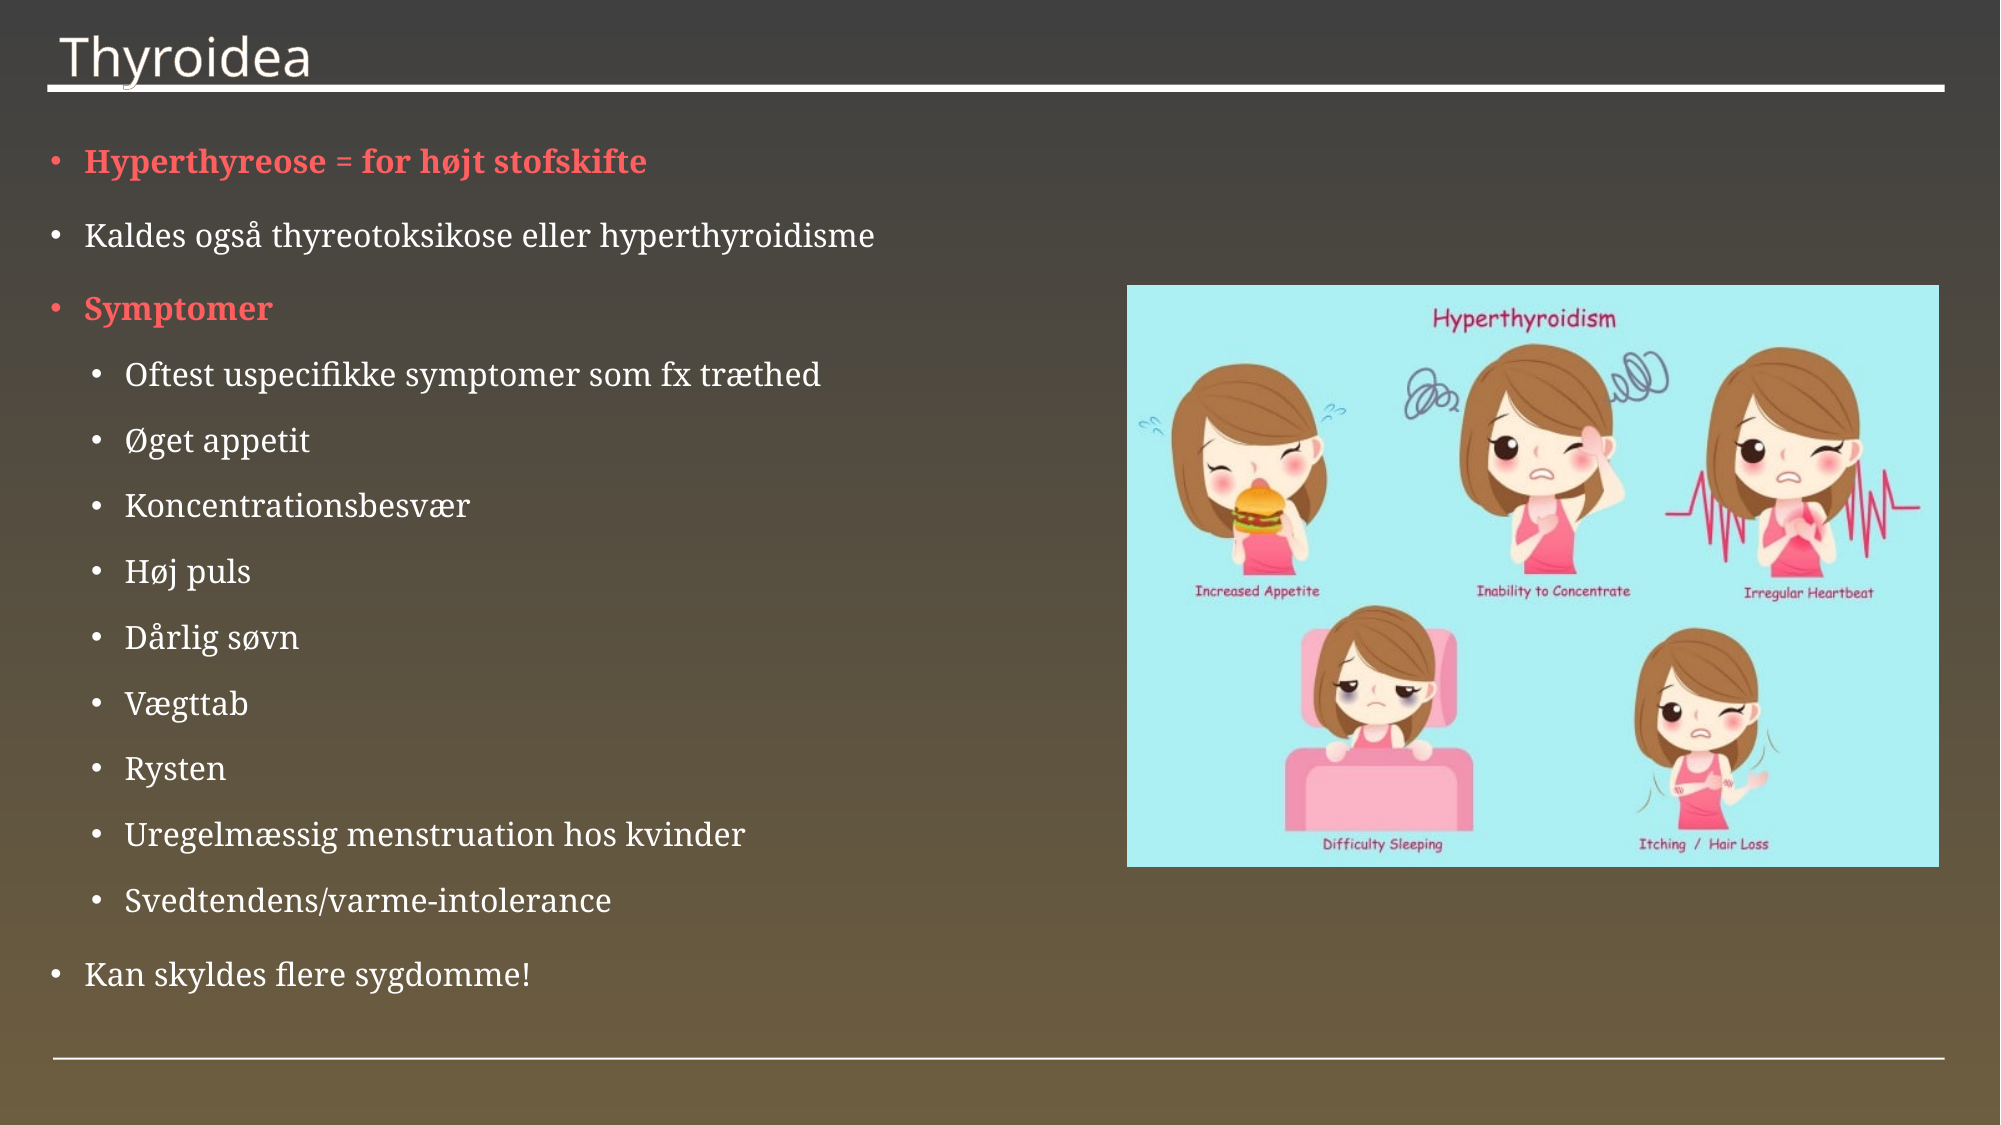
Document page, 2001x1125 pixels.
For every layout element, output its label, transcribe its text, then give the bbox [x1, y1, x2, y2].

list Hyperthyreose = for højt stofskifte Kaldes også thyreotoksikose eller hyperthyroidisme Symptomer Oftest uspecifikke symptomer som fx træthed Øget appetit Koncentrationsbesvær Høj puls Dårlig søvn Vægttab Rysten Uregelmæssig menstruation hos kvinder Svedtendens/varme-intolerance Kan skyldes flere sygdomme! [50, 121, 1942, 1004]
title Thyroidea [59, 29, 1021, 89]
picture [1127, 285, 1939, 867]
